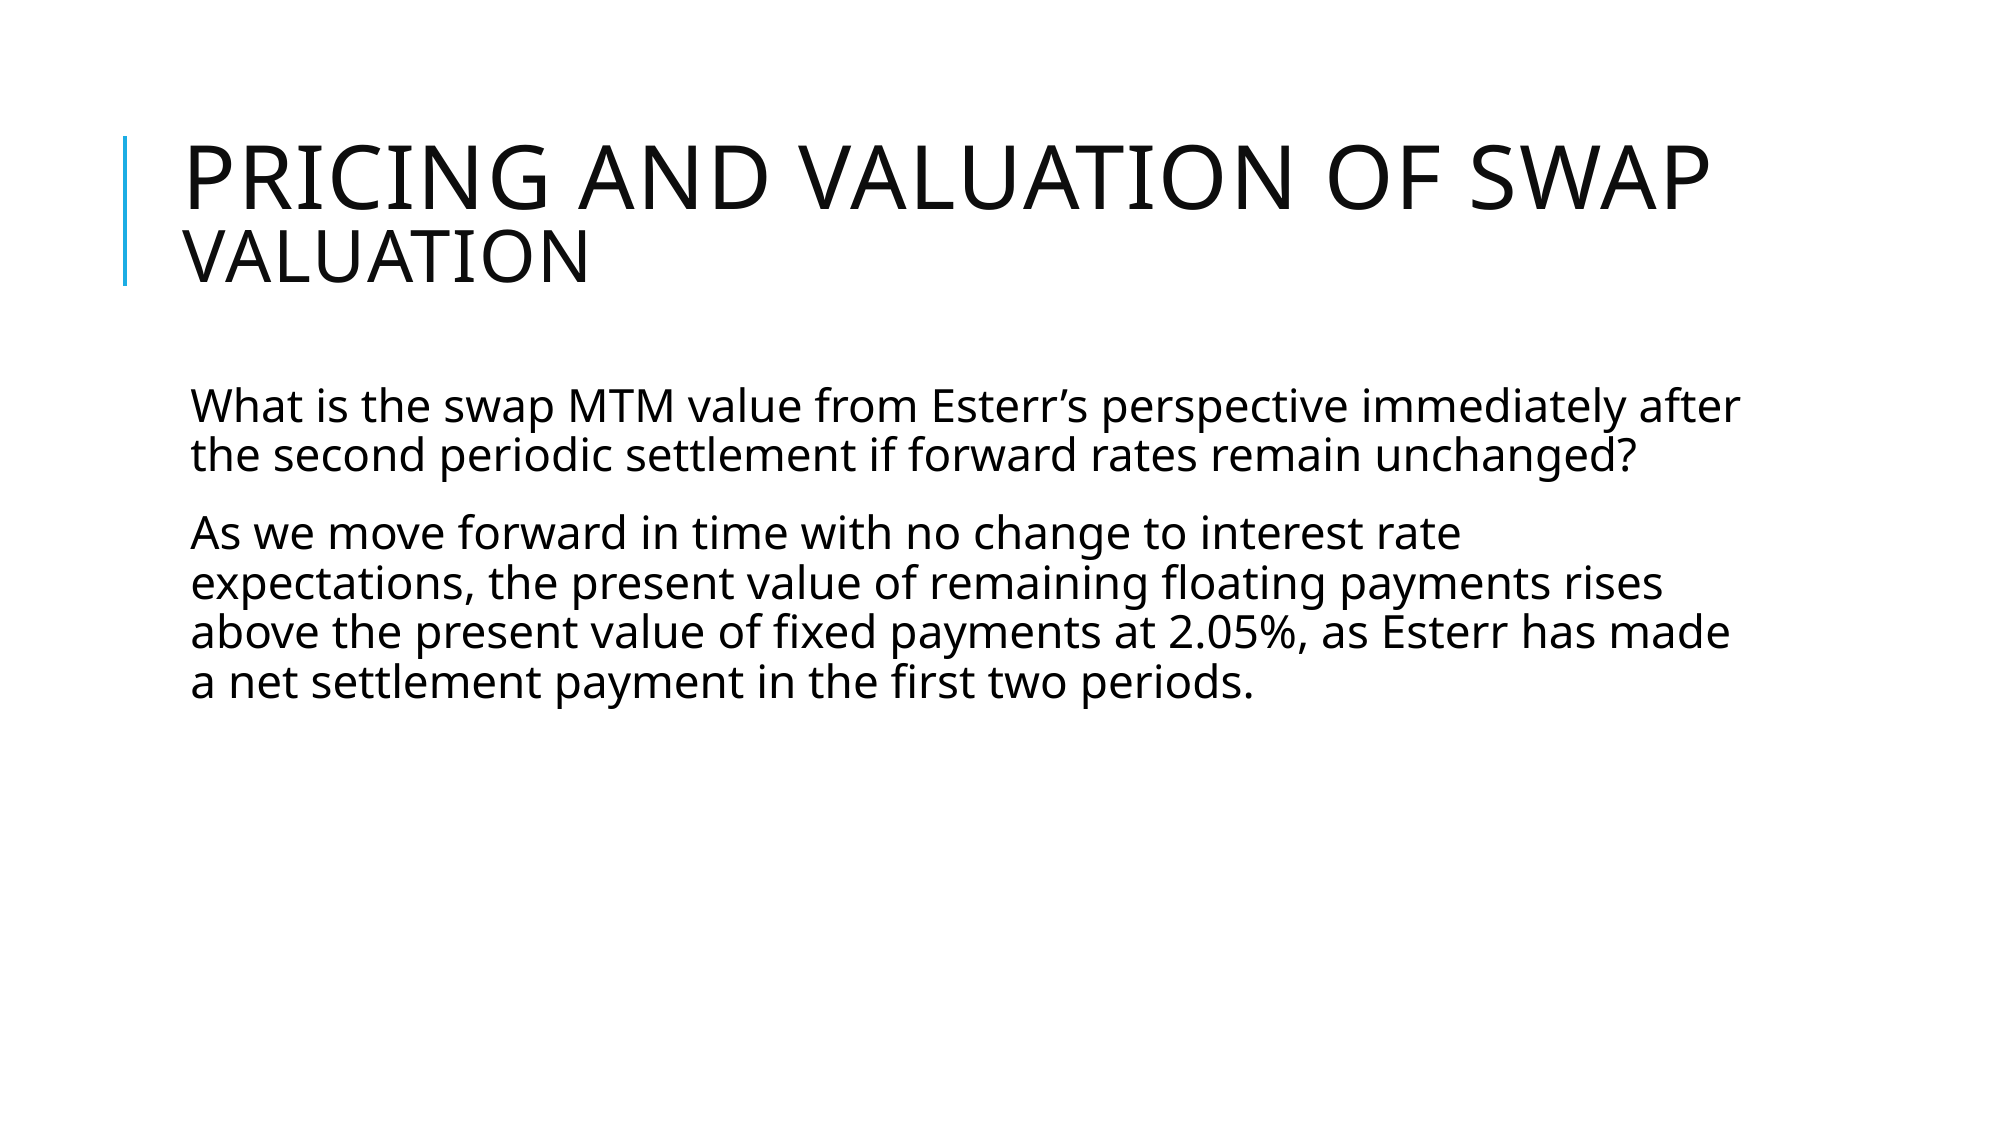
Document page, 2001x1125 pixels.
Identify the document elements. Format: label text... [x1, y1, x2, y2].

list What is the swap MTM value from Esterr’s perspective immediately after the second periodic settlement if forward rates remain unchanged? As we move forward in time with no change to interest rate expectations, the present value of remaining floating payments rises above the present value of fixed payments at 2.05%, as Esterr has made a net settlement payment in the first two periods. [168, 375, 1763, 1035]
title Pricing and valuation of swap valuation [168, 96, 1763, 342]
